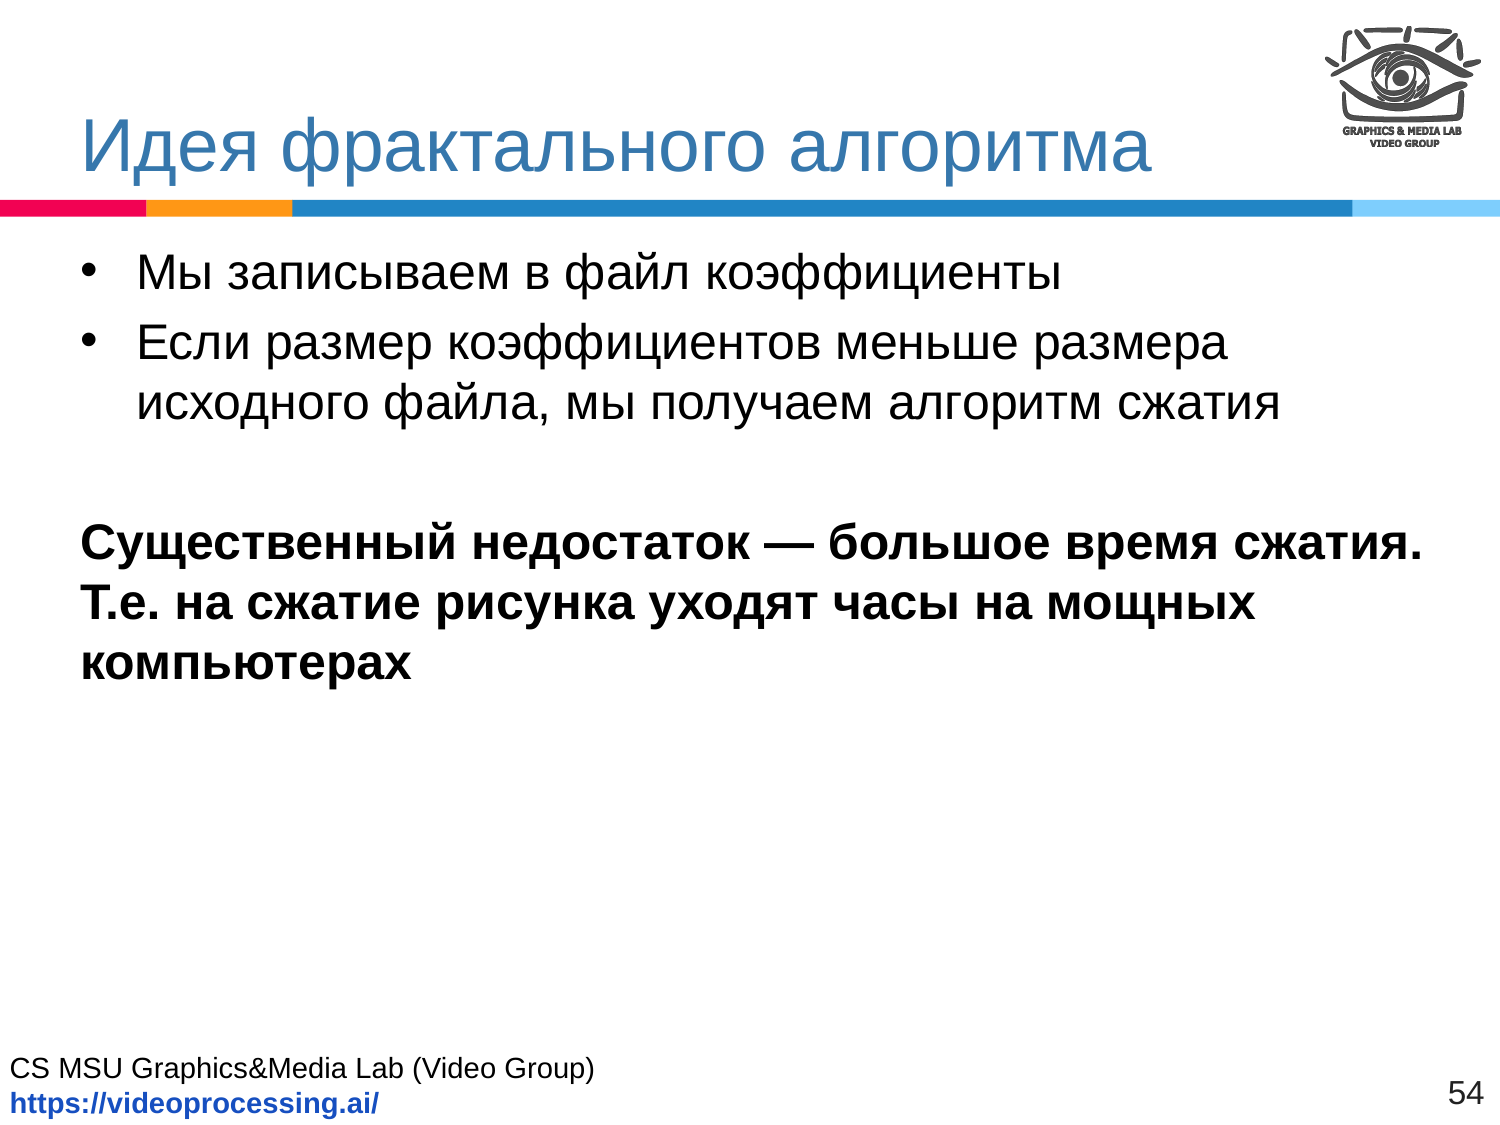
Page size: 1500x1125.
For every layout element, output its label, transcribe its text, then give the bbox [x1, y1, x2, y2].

title Идея фрактального алгоритма [64, 6, 1316, 195]
list Мы записываем в файл коэффициенты Если размер коэффициентов меньше размера исходного файла, мы получаем алгоритм сжатия Существенный недостаток — большое время сжатия. Т.е. на сжатие рисунка уходят часы на мощных компьютерах [64, 231, 1459, 1000]
slide_number 1 [1403, 1064, 1500, 1116]
picture [1325, 26, 1481, 147]
